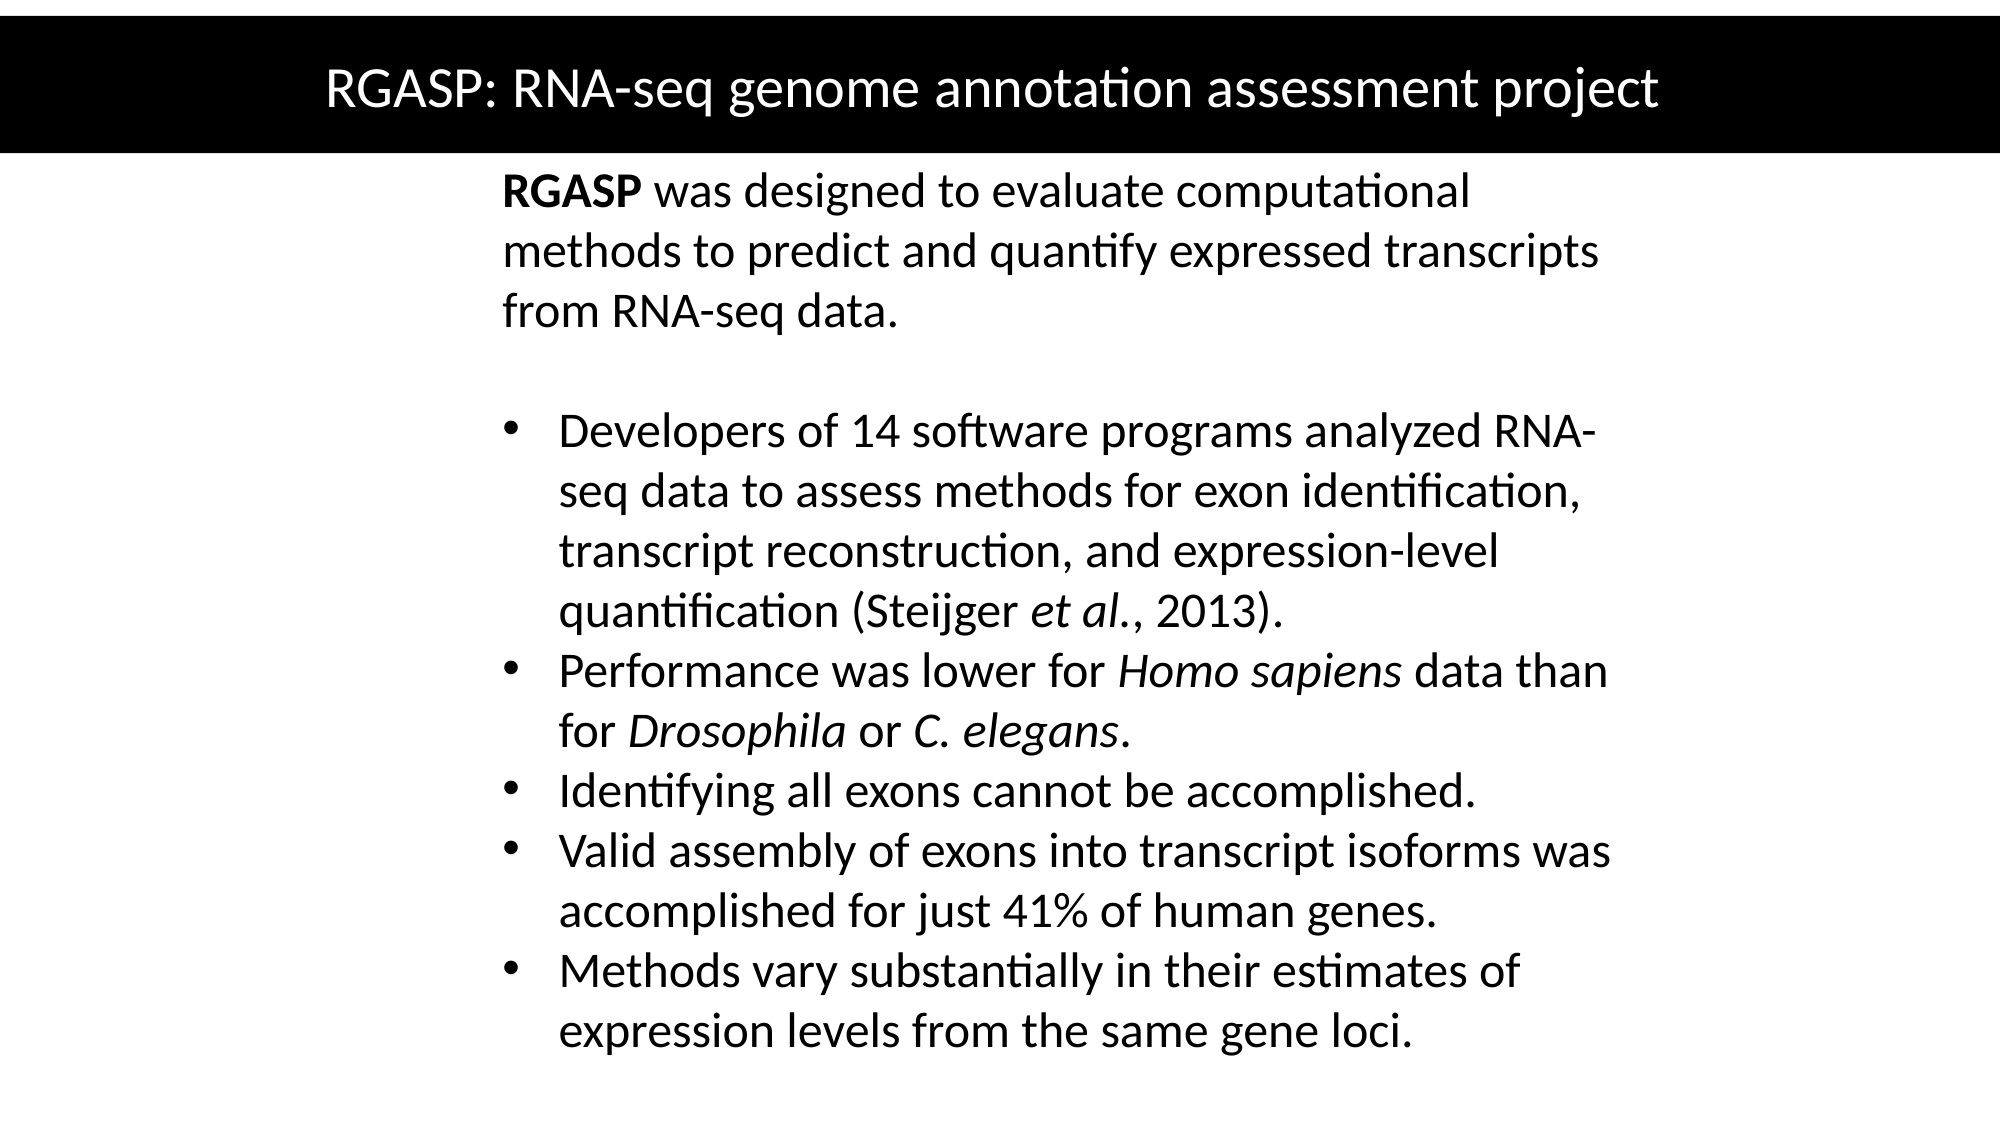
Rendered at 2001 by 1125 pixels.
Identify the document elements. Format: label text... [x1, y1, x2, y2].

text_box [0, 15, 2000, 154]
text_box RGASP was designed to evaluate computational methods to predict and quantify expressed transcripts from RNA-seq data. Developers of 14 software programs analyzed RNA-seq data to assess methods for exon identification, transcript reconstruction, and expression-level quantification (Steijger et al., 2013). Performance was lower for Homo sapiens data than for Drosophila or C. elegans. Identifying all exons cannot be accomplished. Valid assembly of exons into transcript isoforms was accomplished for just 41% of human genes. Methods vary substantially in their estimates of expression levels from the same gene loci. [487, 149, 1638, 1065]
text_box RGASP: RNA-seq genome annotation assessment project [300, 41, 1700, 127]
